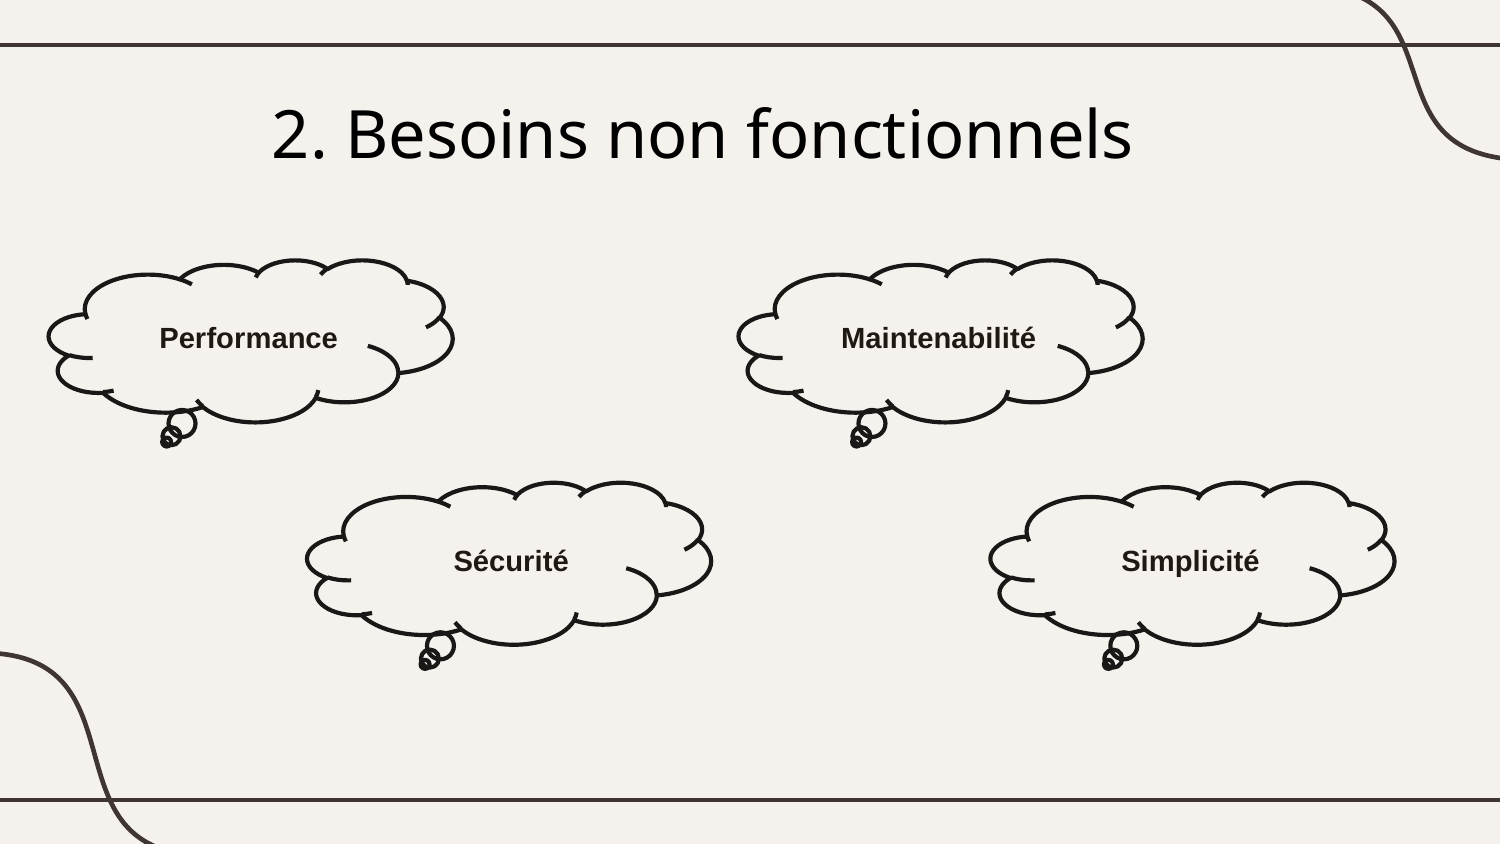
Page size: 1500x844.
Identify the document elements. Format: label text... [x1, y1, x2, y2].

title 2. Besoins non fonctionnels [166, 77, 1241, 260]
text_box Performance [46, 258, 455, 449]
text_box Sécurité [304, 480, 714, 671]
text_box Simplicité [988, 480, 1397, 671]
text_box Maintenabilité [736, 258, 1145, 449]
